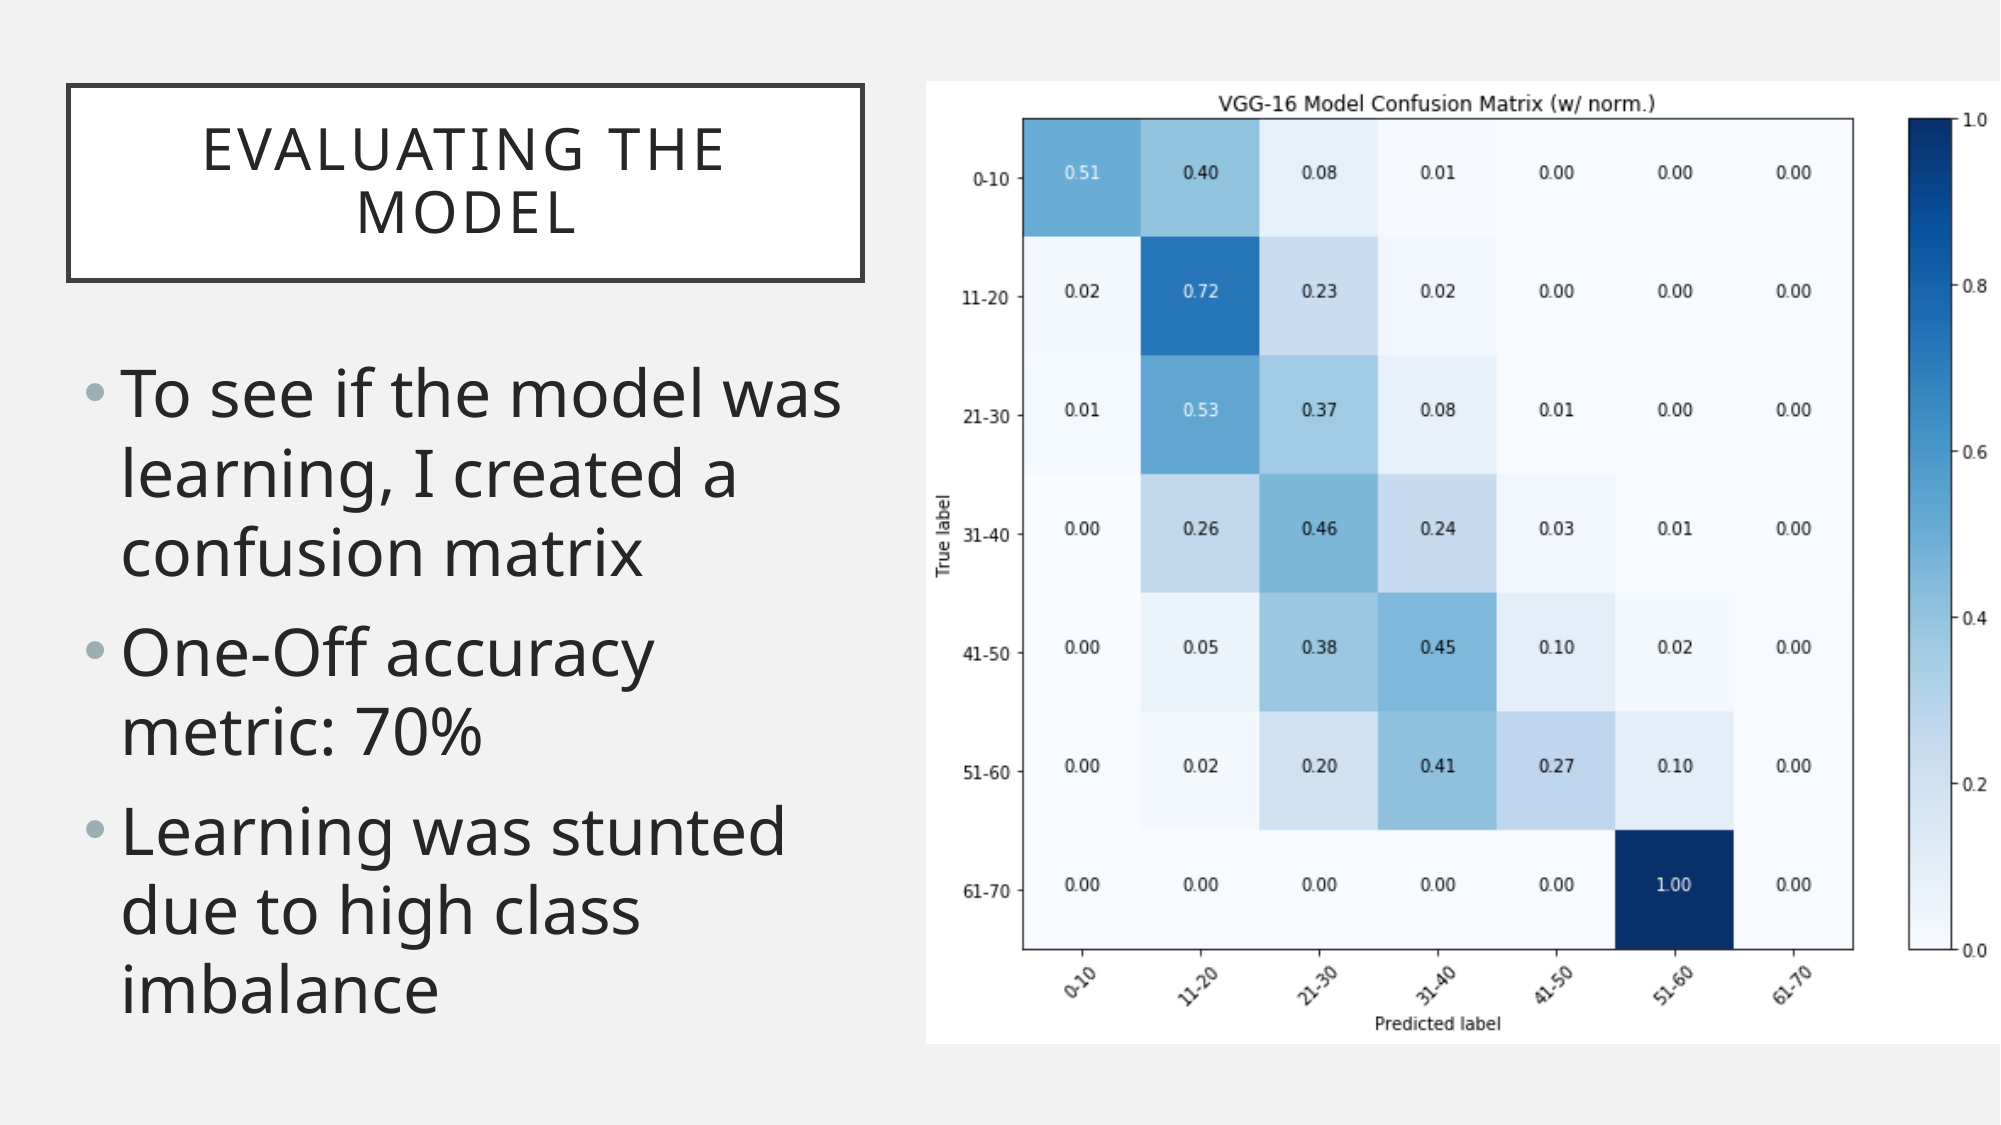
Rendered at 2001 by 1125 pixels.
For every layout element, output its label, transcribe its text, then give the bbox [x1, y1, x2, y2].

list To see if the model was learning, I created a confusion matrix One-Off accuracy metric: 70% Learning was stunted due to high class imbalance [68, 344, 863, 1040]
picture [926, 81, 2000, 1044]
title Evaluating the Model [66, 83, 865, 283]
